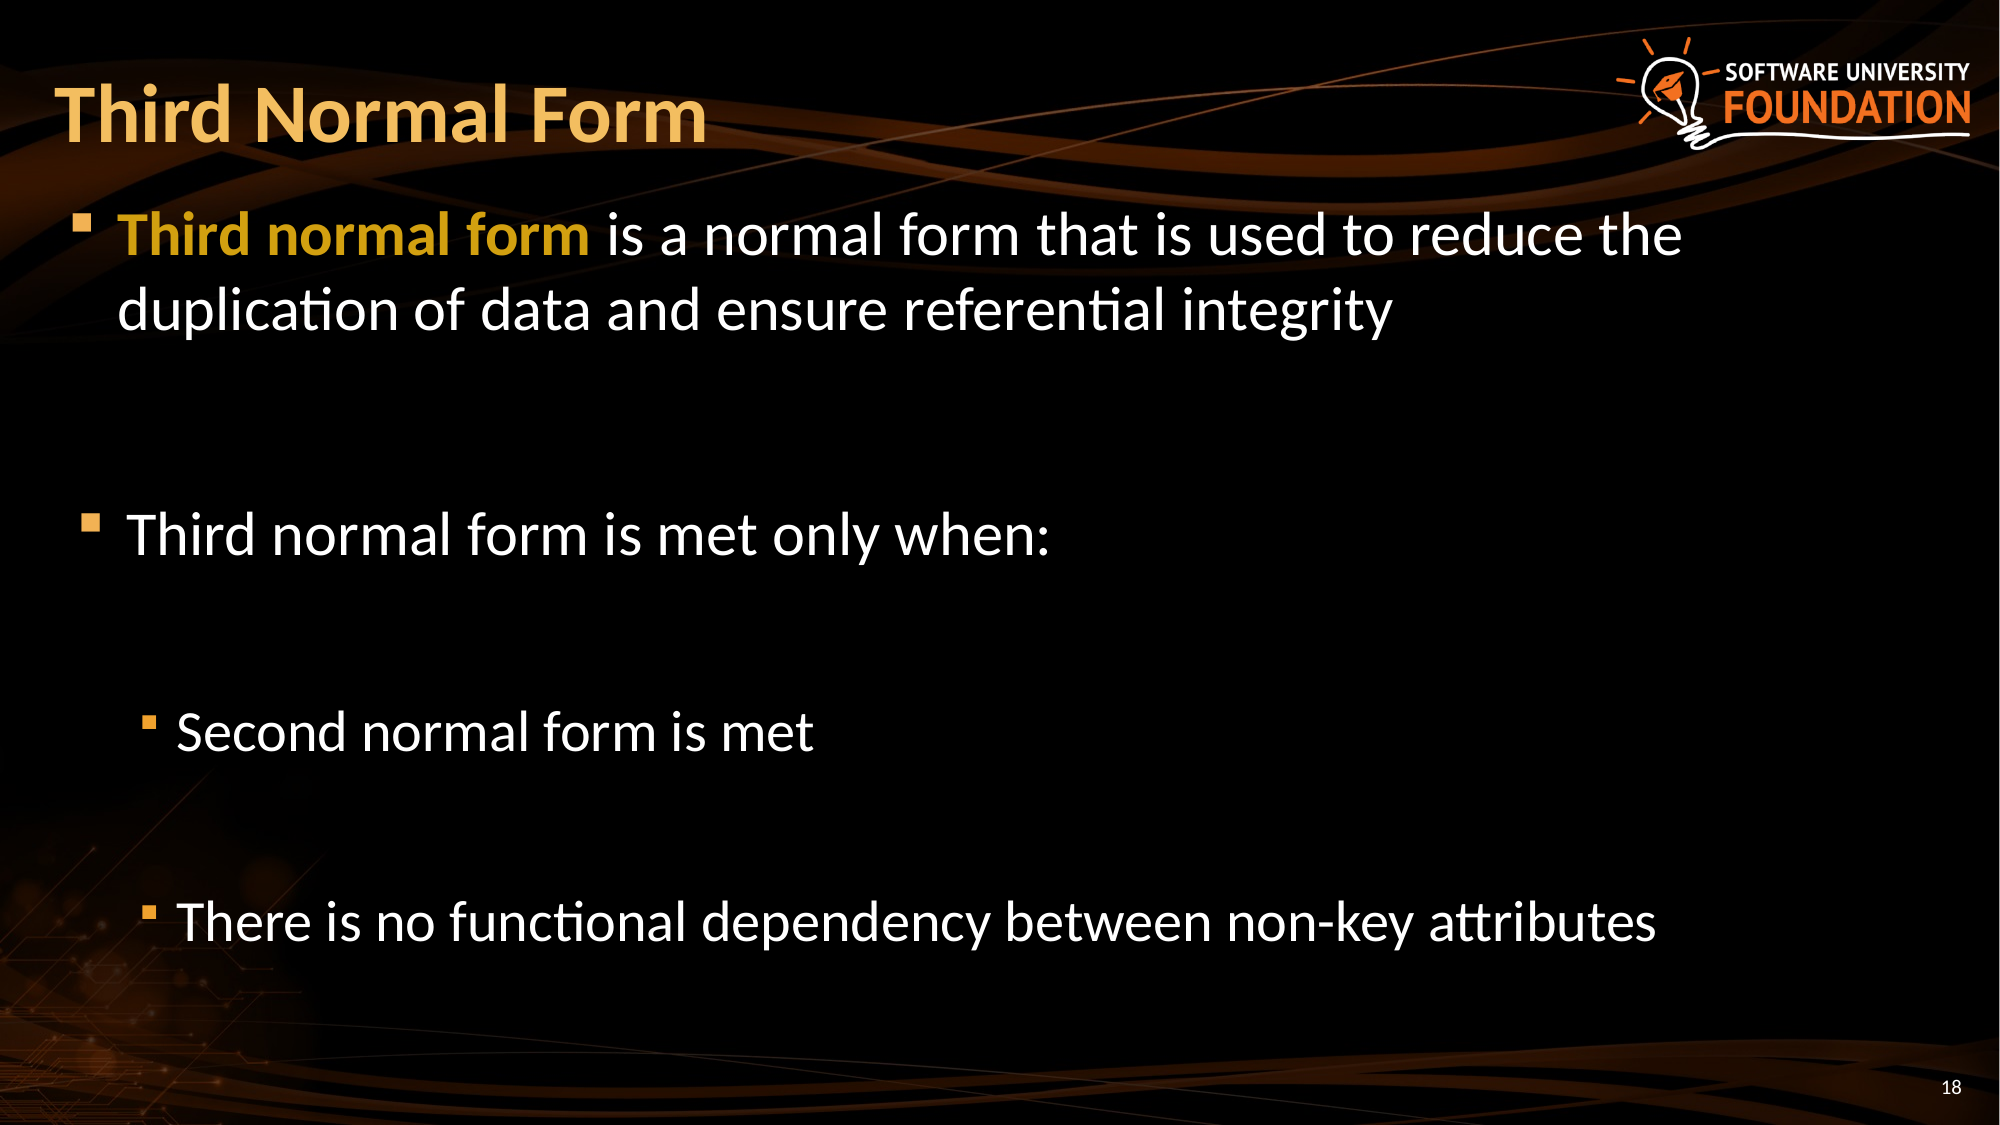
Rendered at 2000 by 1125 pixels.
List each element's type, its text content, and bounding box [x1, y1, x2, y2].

list Third normal form is a normal form that is used to reduce the duplication of data and ensure referential integrity [49, 187, 1950, 363]
slide_number 18 [1897, 1070, 1968, 1103]
picture [0, 0, 2000, 1125]
text_box Third normal form is met only when: Second normal form is met There is no functional dependency between non-key attributes [58, 487, 1894, 1013]
text_box Third Normal Form [37, 24, 1609, 208]
